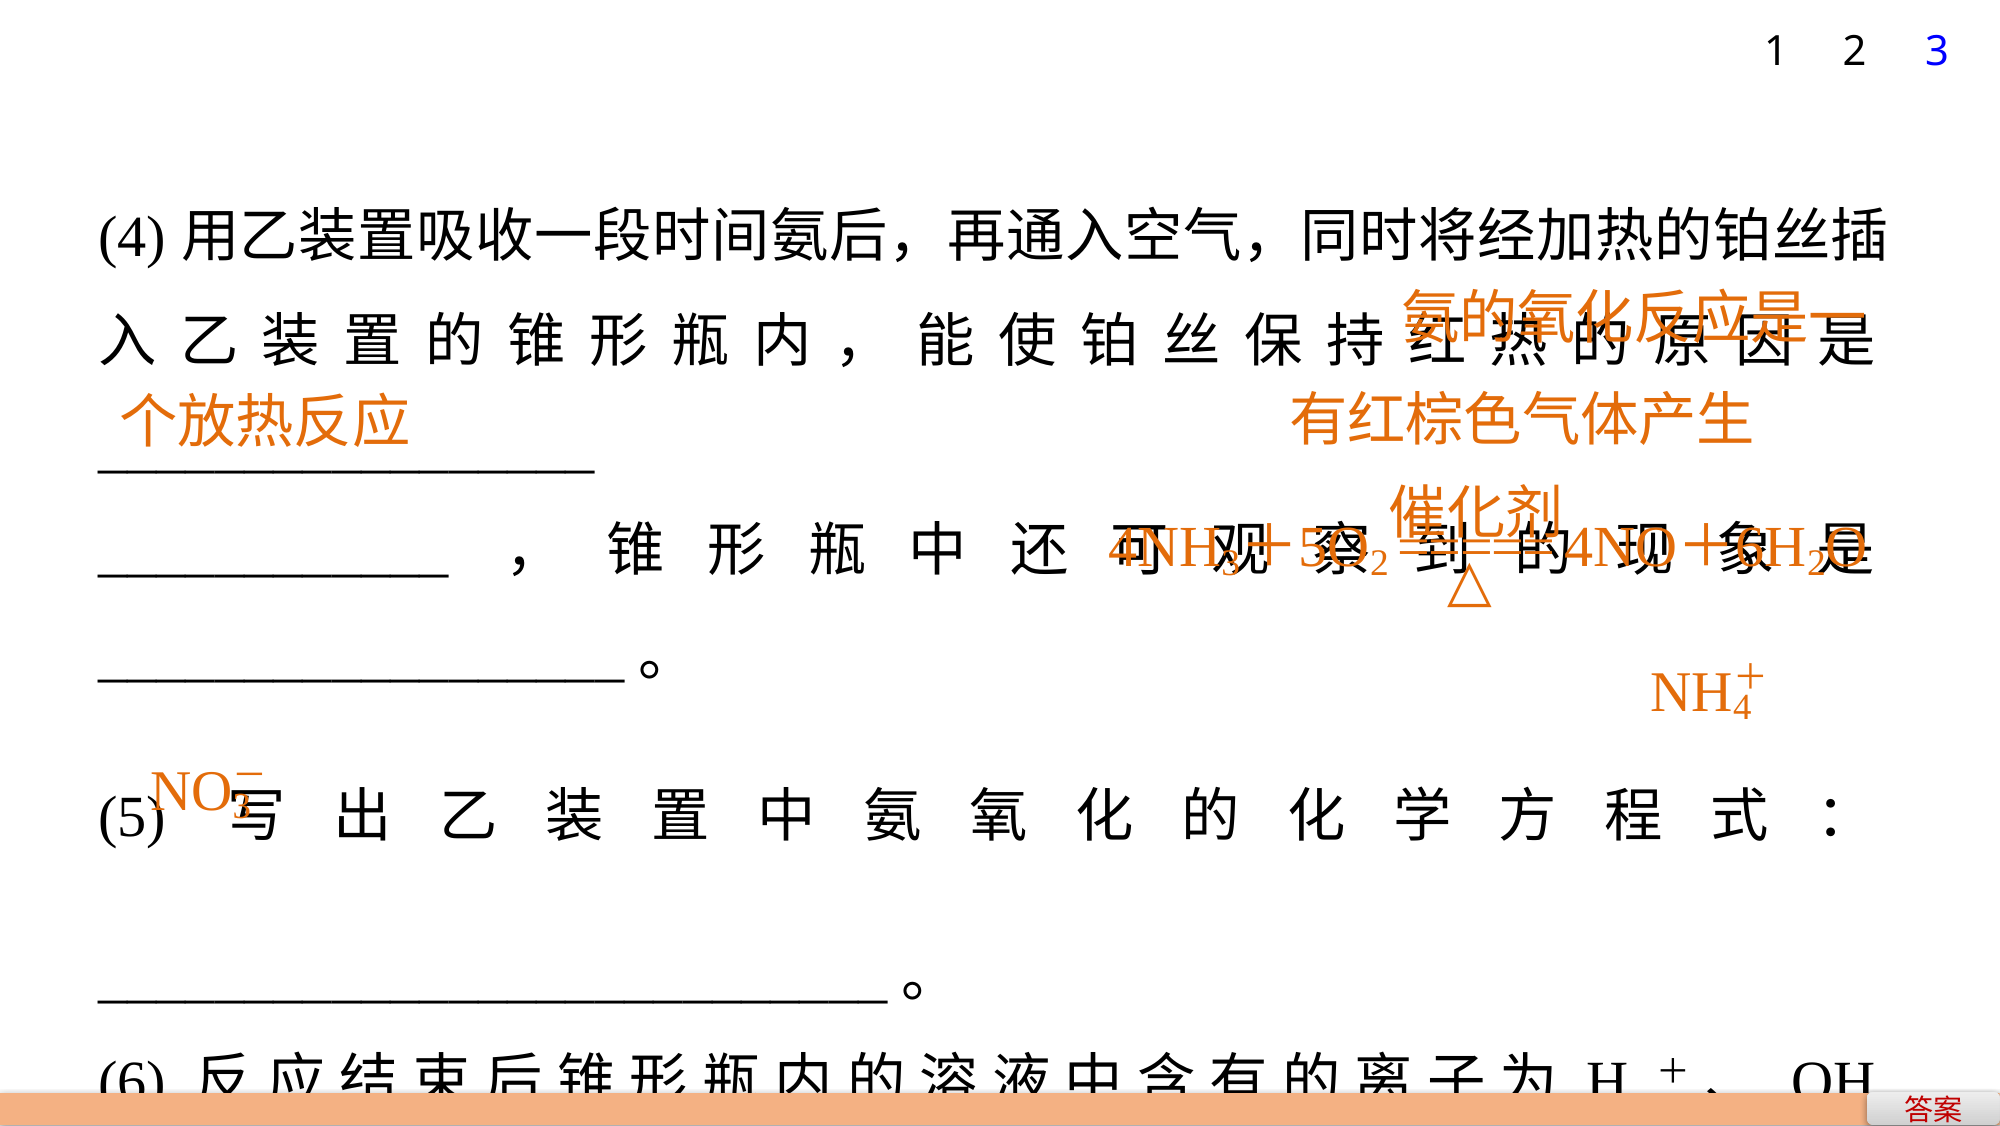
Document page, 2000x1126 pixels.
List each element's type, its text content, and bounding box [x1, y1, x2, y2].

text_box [149, 743, 349, 894]
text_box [1108, 463, 1908, 640]
text_box 2 [1821, 1, 1887, 97]
text_box 10 [1104, 465, 1910, 766]
text_box 答案 [1866, 1091, 2000, 1126]
text_box 氨的氧化反应是一 [1386, 272, 1882, 358]
text_box 1 [1743, 1, 1809, 97]
text_box [0, 1092, 1866, 1126]
text_box 有红棕色气体产生 [1274, 375, 1771, 460]
text_box 3 [1904, 1, 1970, 97]
text_box 个放热反应 [104, 377, 426, 462]
text_box (4)用乙装置吸收一段时间氨后，再通入空气，同时将经加热的铂丝插入乙装置的锥形瓶内，能使铂丝保持红热的原因是_________________ ____________，锥形瓶中还可观察到的现象是__________________。 (5)写出乙装置中氨氧化的化学方程式：___________________________。 (6)反应结束后锥形瓶内的溶液中含有的离子为H＋、OH－、________、________。 [78, 152, 1910, 1091]
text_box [1650, 644, 1818, 760]
